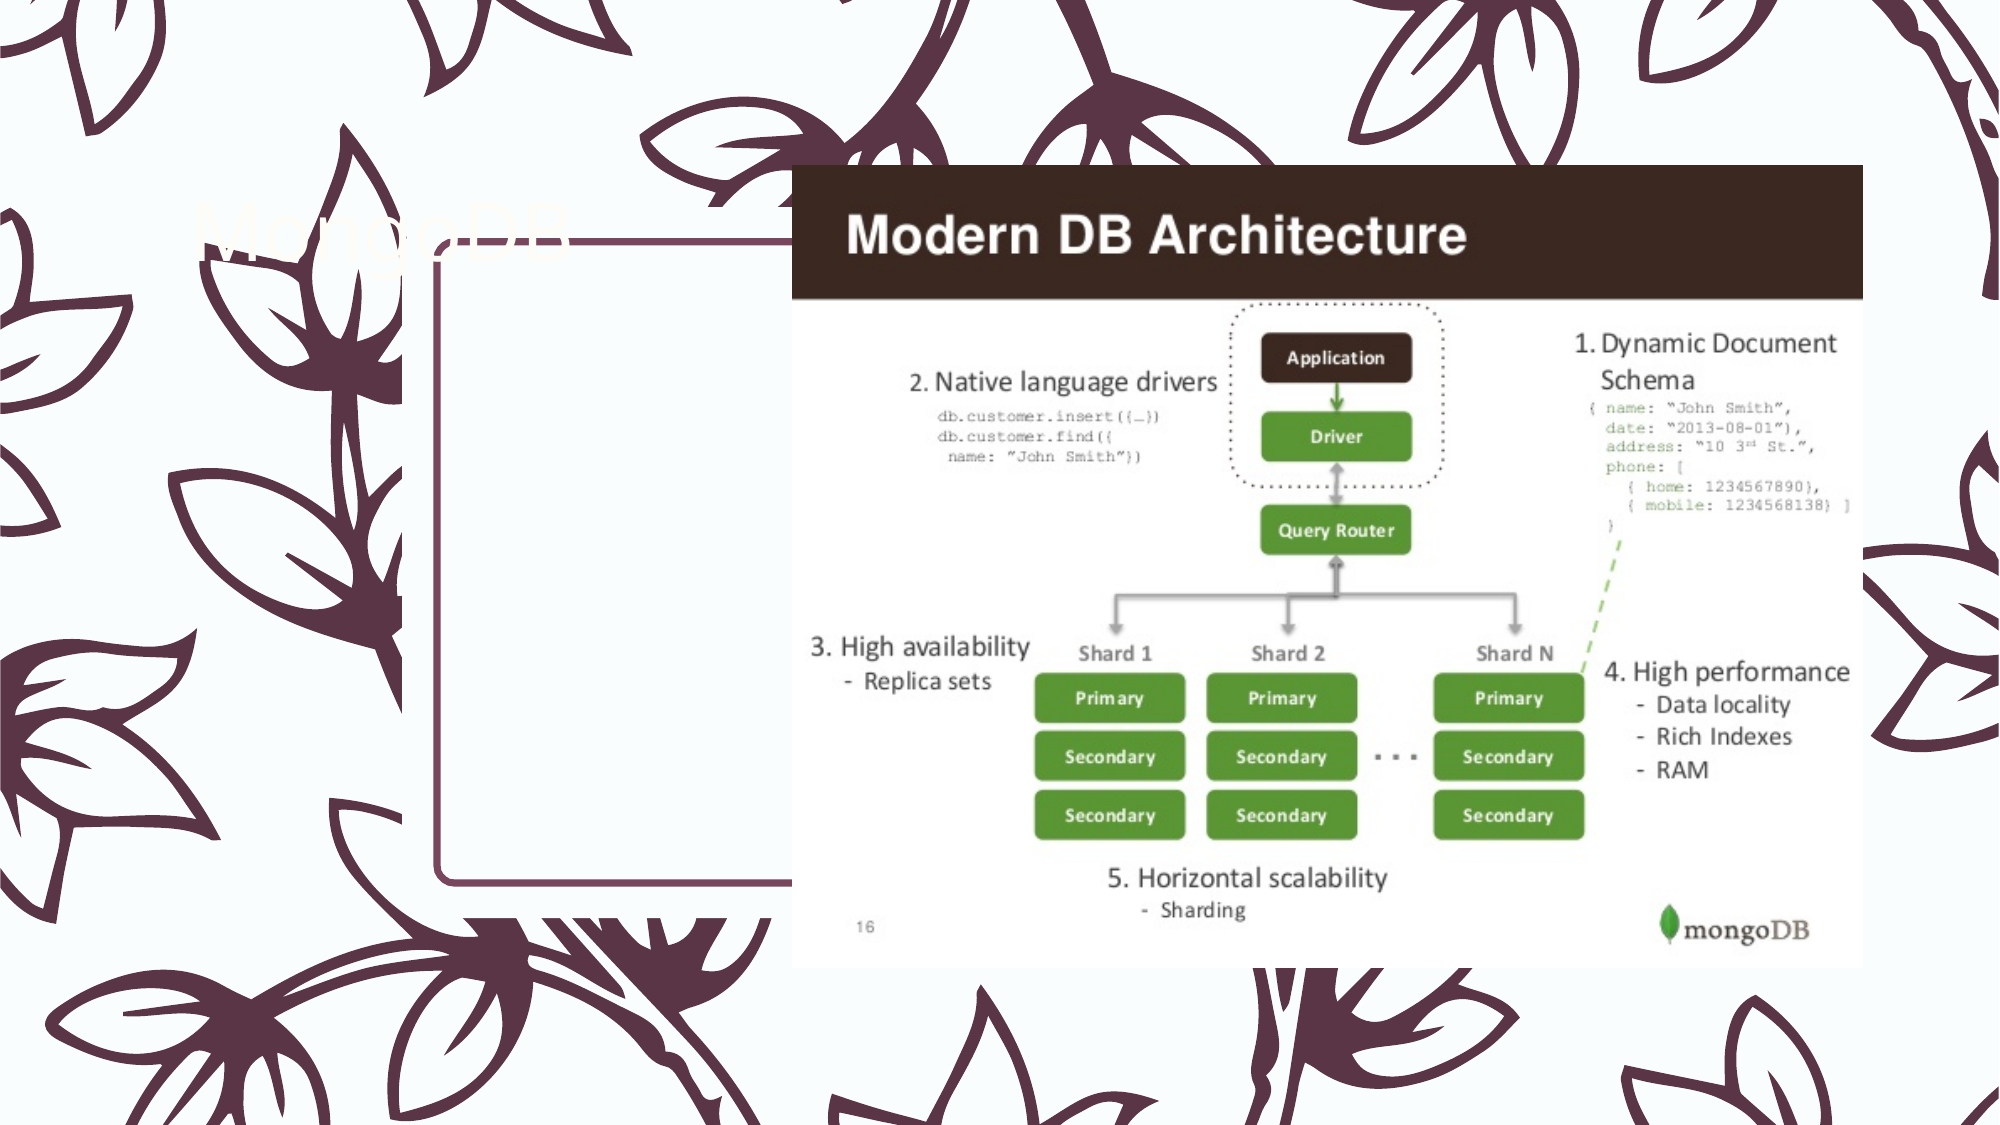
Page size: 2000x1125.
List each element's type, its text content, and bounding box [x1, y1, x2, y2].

picture [792, 165, 1863, 968]
title MongoDB [175, 167, 710, 718]
